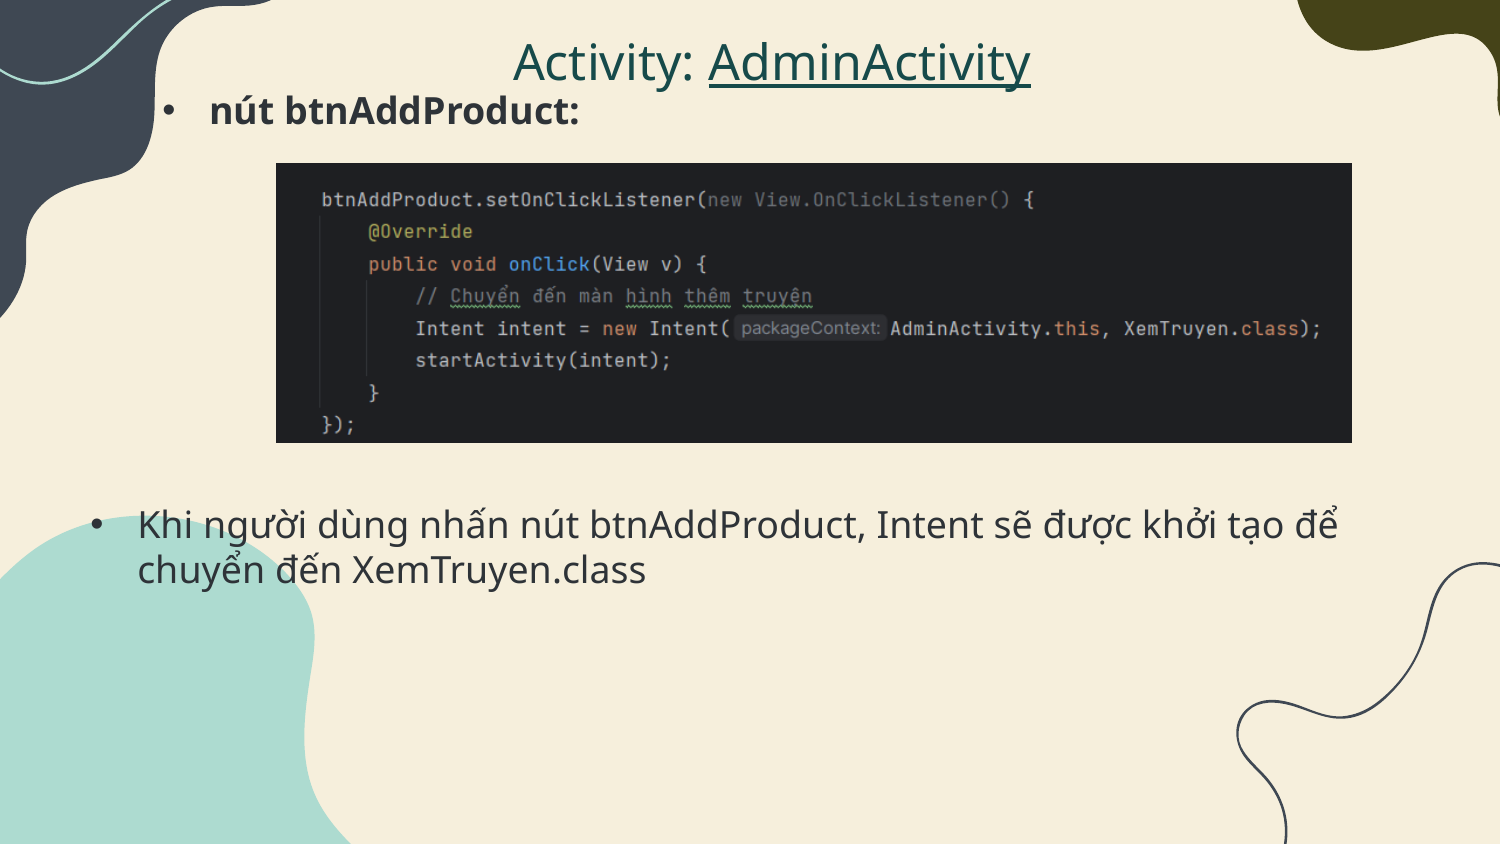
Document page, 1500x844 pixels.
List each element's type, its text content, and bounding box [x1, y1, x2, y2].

text_box [1297, 0, 1500, 117]
text_box nút btnAddProduct: [162, 86, 1141, 172]
text_box Khi người dùng nhấn nút btnAddProduct, Intent sẽ được khởi tạo để chuyển đến XemTruyen.class [90, 501, 1410, 781]
picture [275, 163, 1353, 444]
text_box Activity: AdminActivity [513, 36, 1312, 143]
